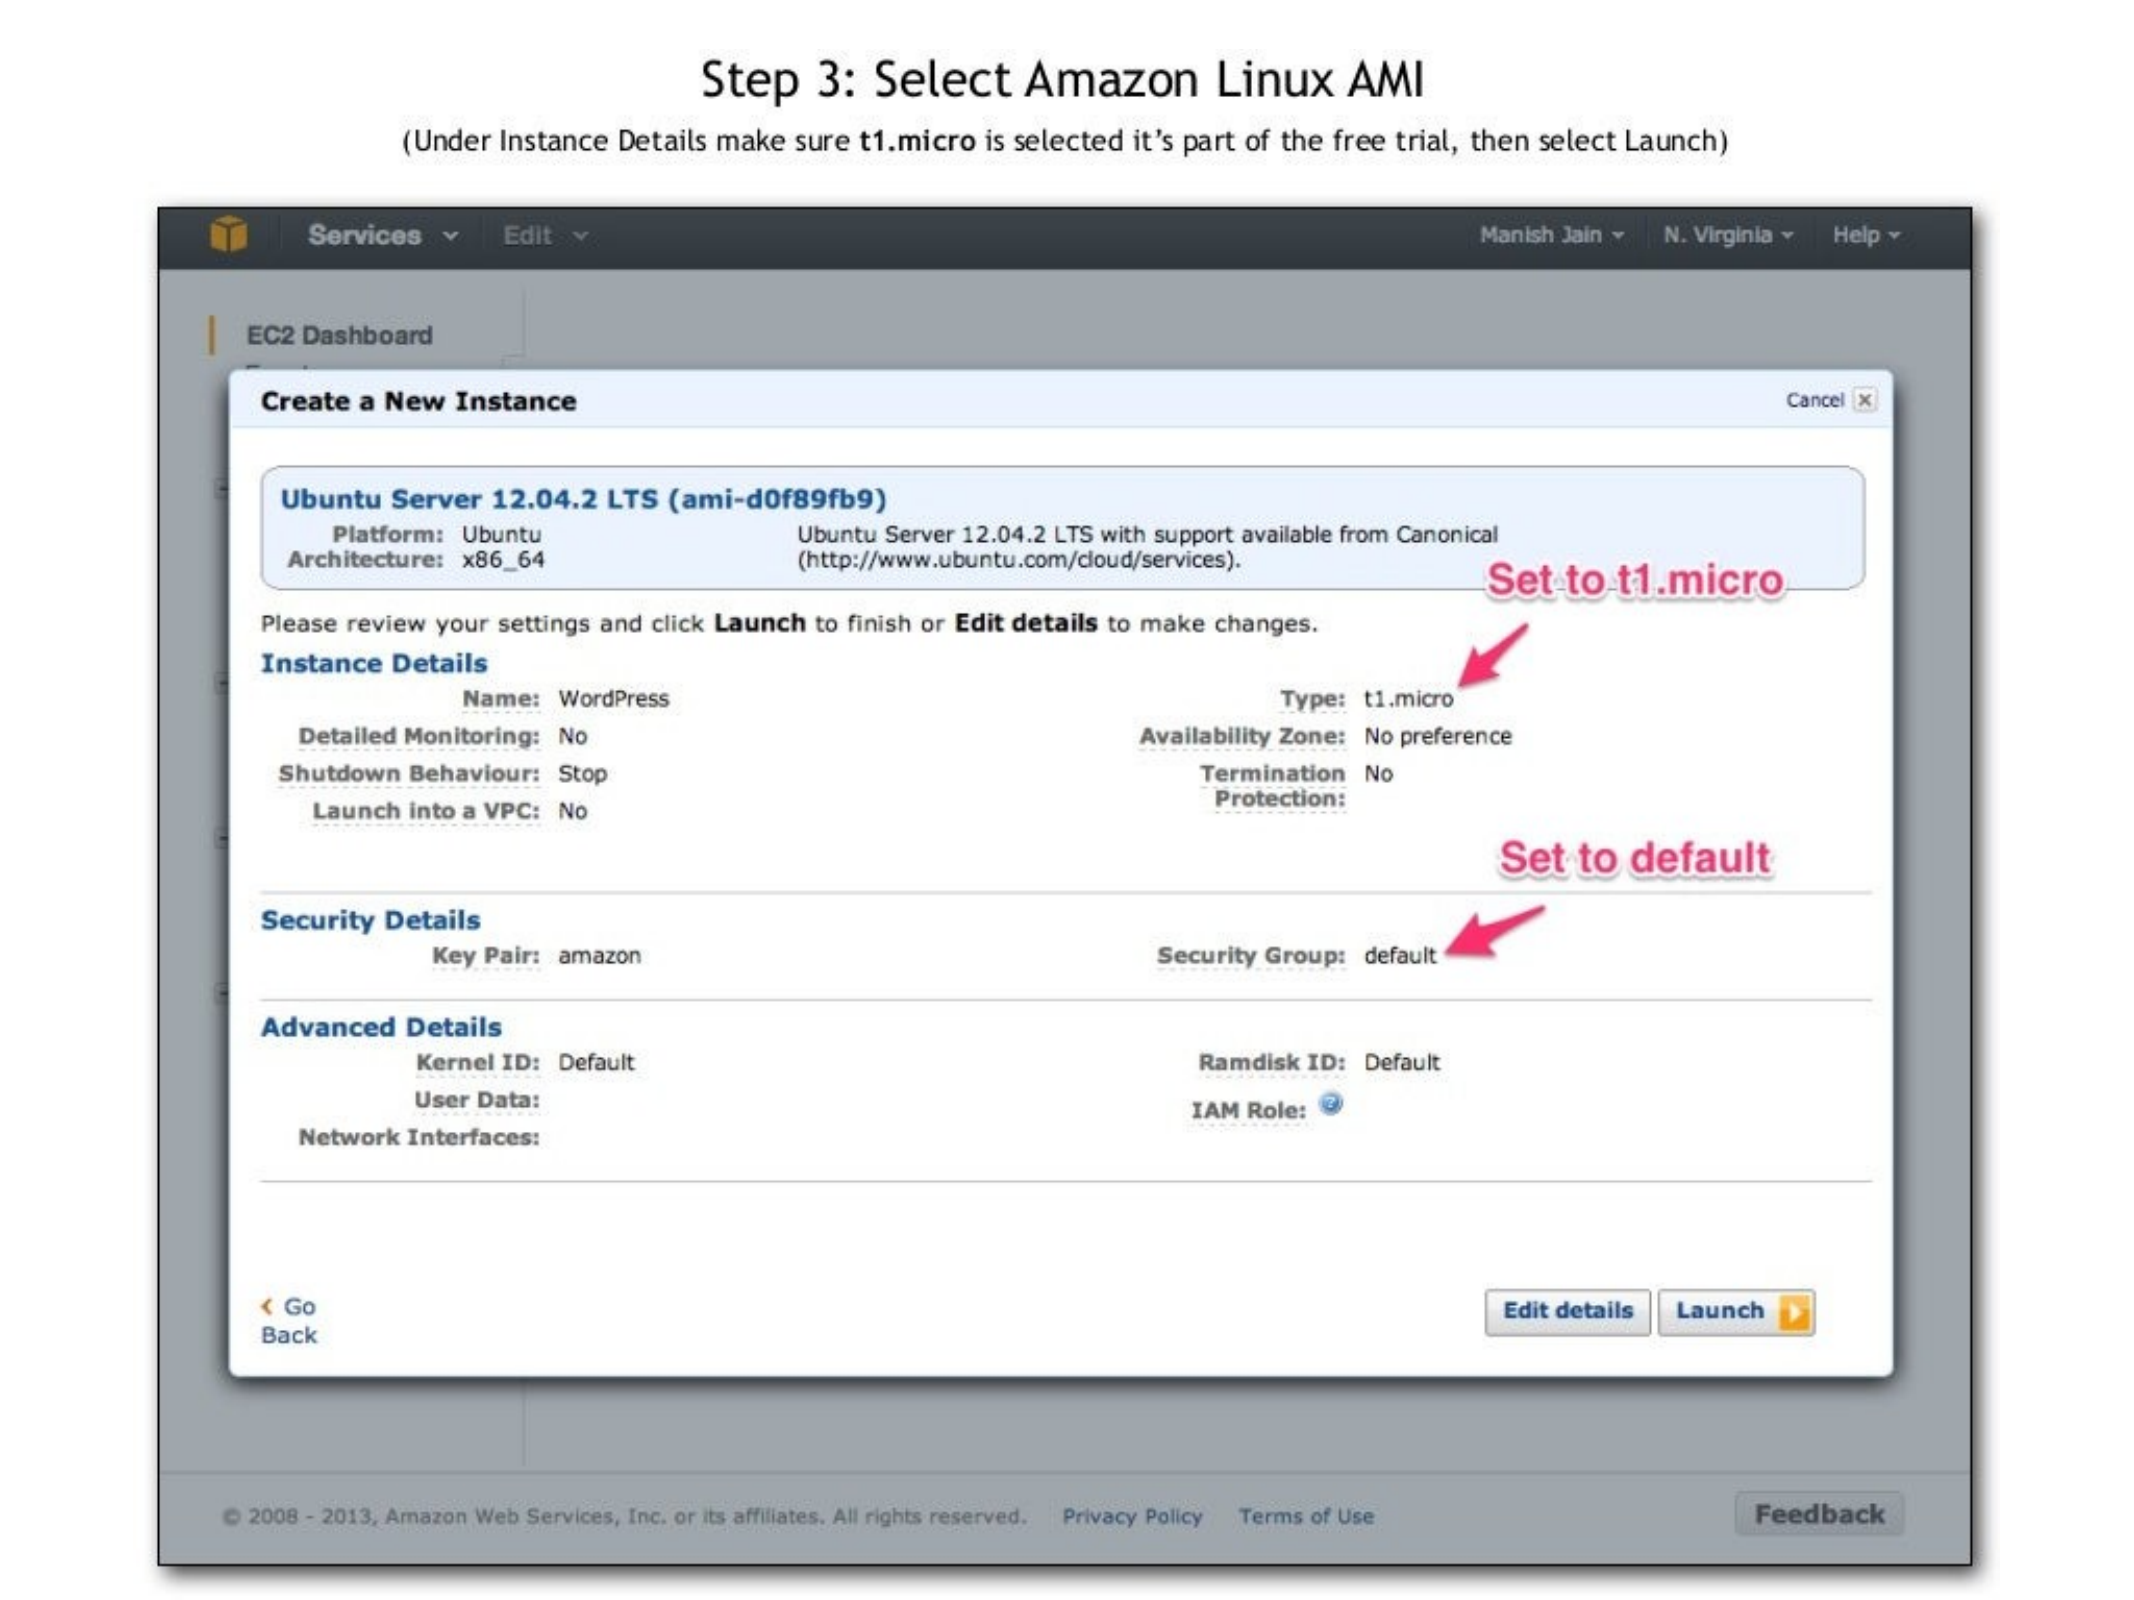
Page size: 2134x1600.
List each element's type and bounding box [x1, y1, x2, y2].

picture [133, 49, 2001, 1600]
